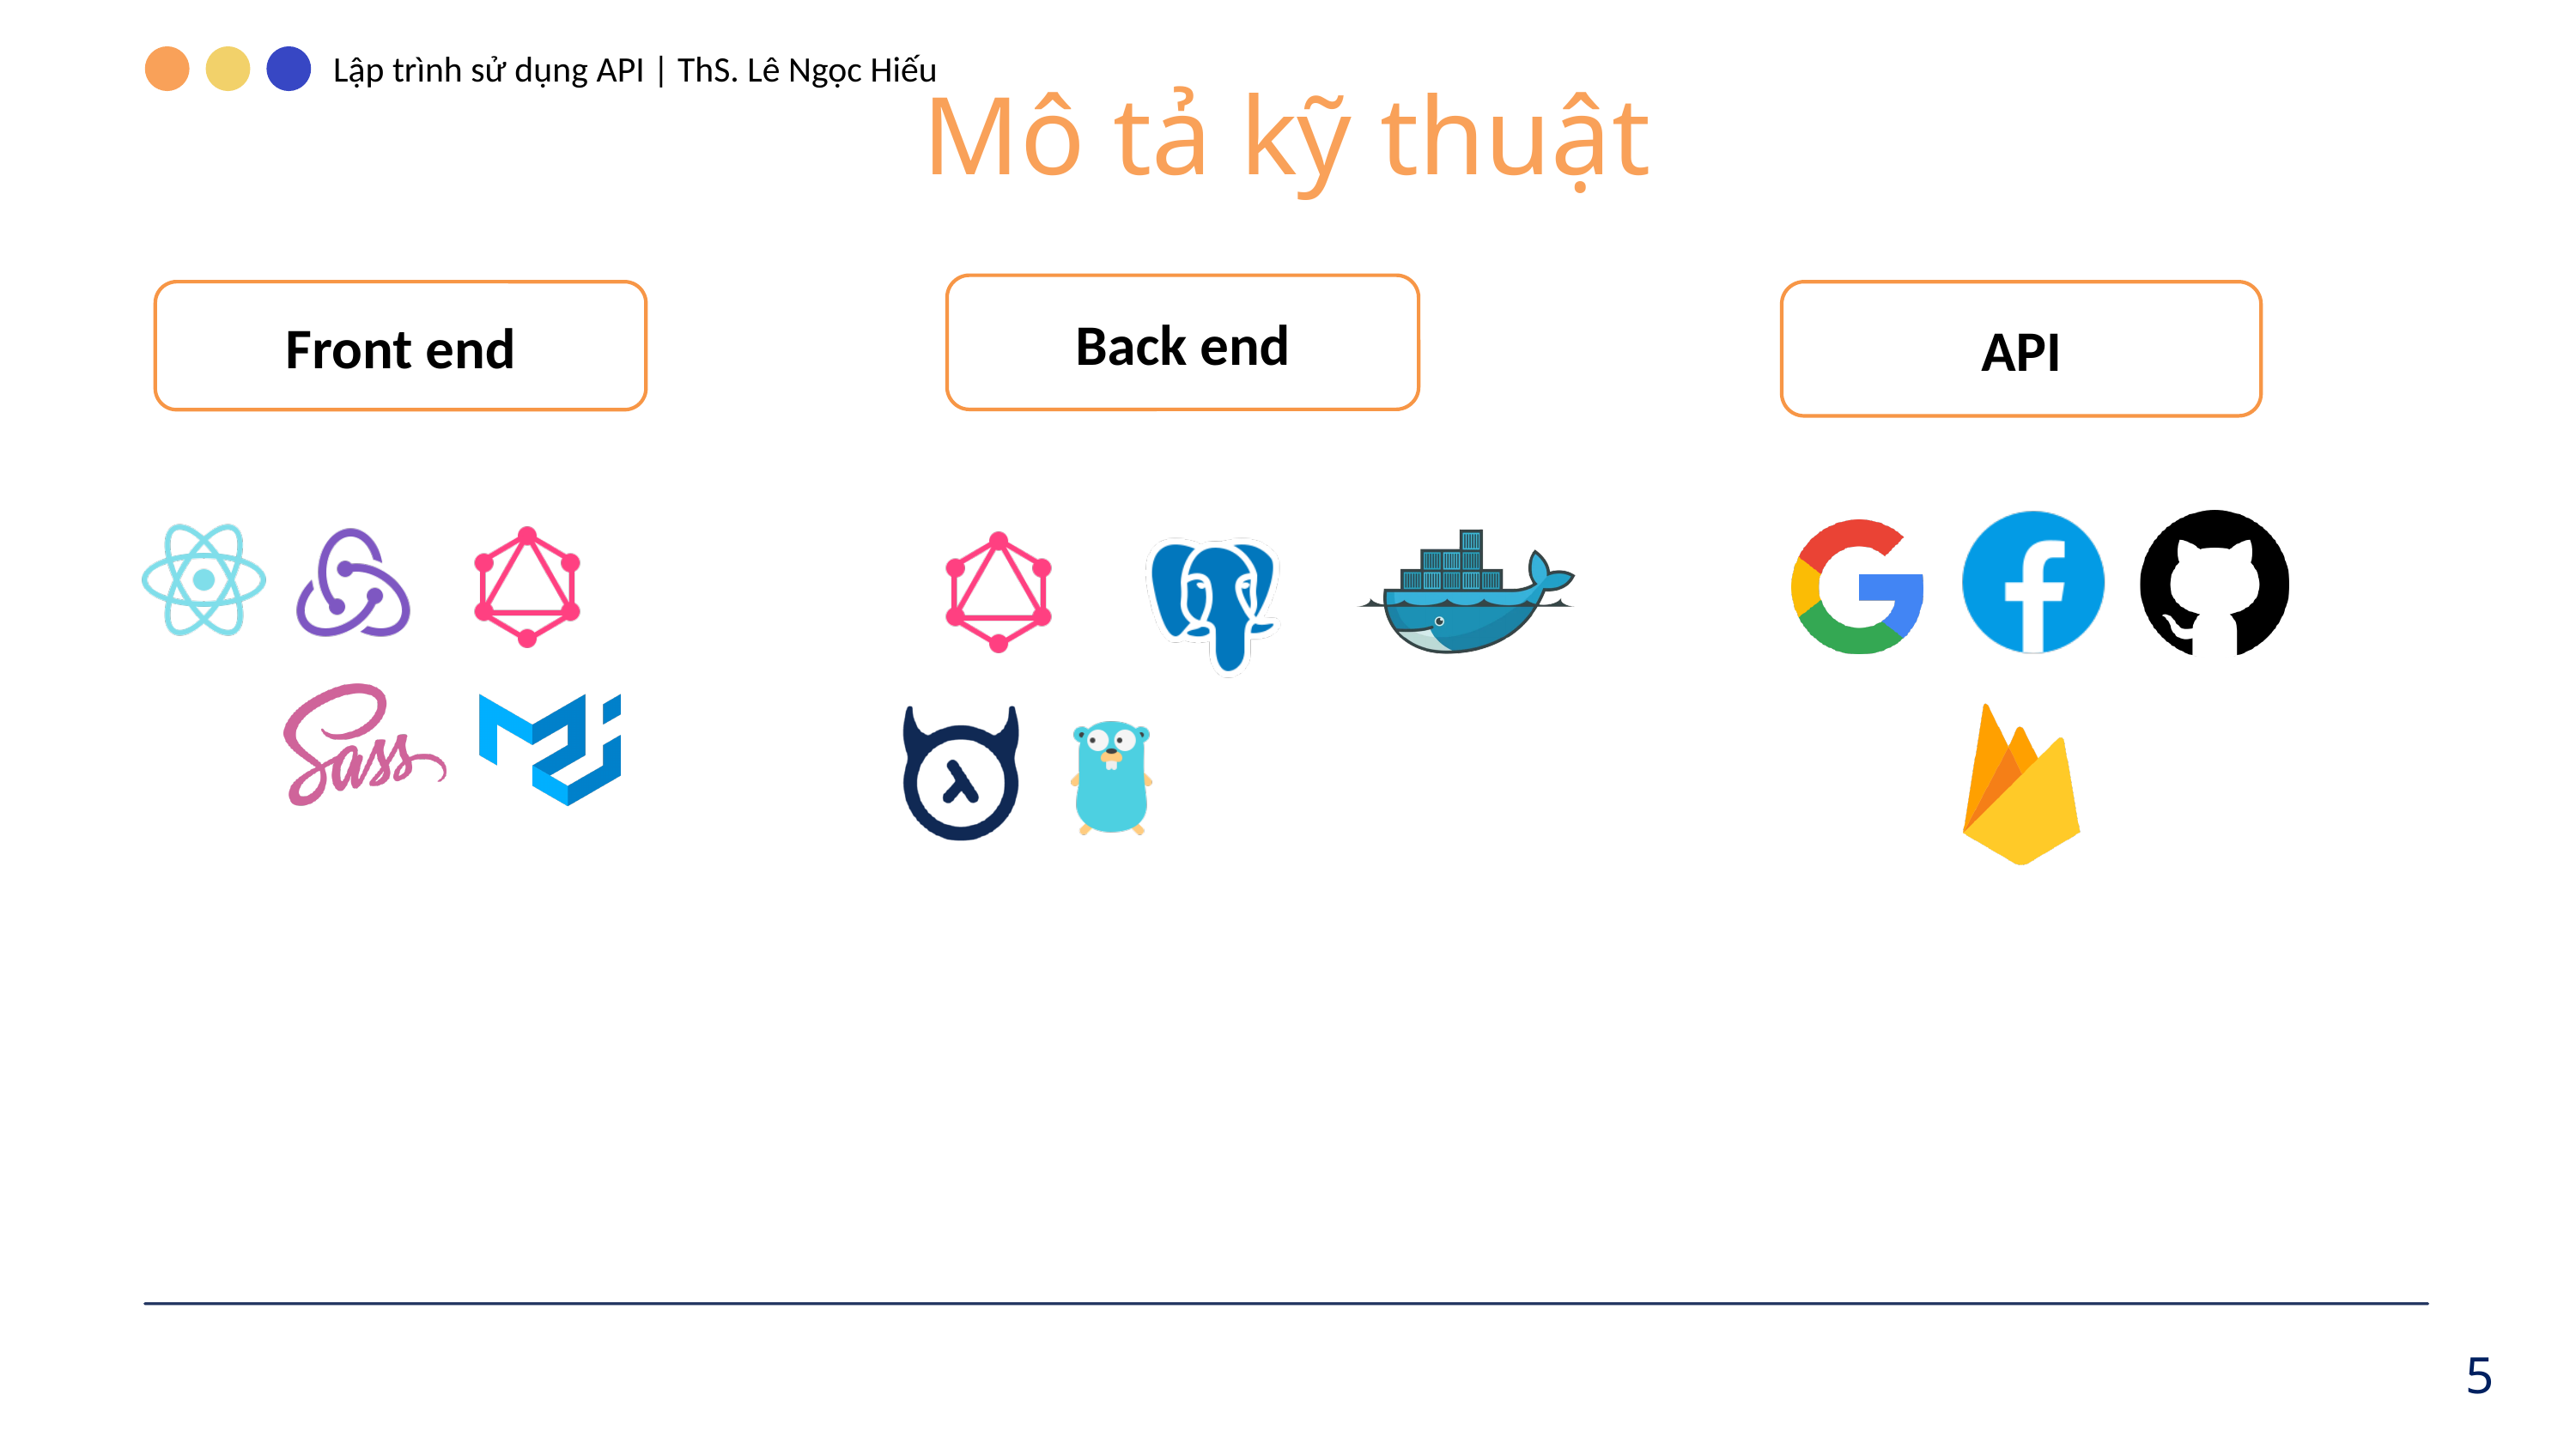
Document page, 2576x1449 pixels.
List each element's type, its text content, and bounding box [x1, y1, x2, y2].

slide_number 5 [2206, 1352, 2507, 1404]
picture [1319, 515, 1612, 668]
text_box Mô tả kỹ thuật [856, 67, 1717, 142]
picture [289, 517, 418, 647]
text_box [144, 45, 312, 92]
picture [453, 520, 647, 843]
picture [1791, 519, 1926, 655]
picture [933, 526, 1062, 656]
picture [1907, 492, 2306, 899]
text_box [104, 144, 2472, 1366]
picture [1139, 528, 1292, 682]
picture [283, 662, 447, 826]
text_box Lập trình web | Docker [289, 43, 952, 112]
picture [871, 683, 1176, 863]
text_box Lập trình sử dụng API | ThS. Lê Ngọc Hiếu [333, 46, 1572, 90]
picture [138, 515, 269, 646]
